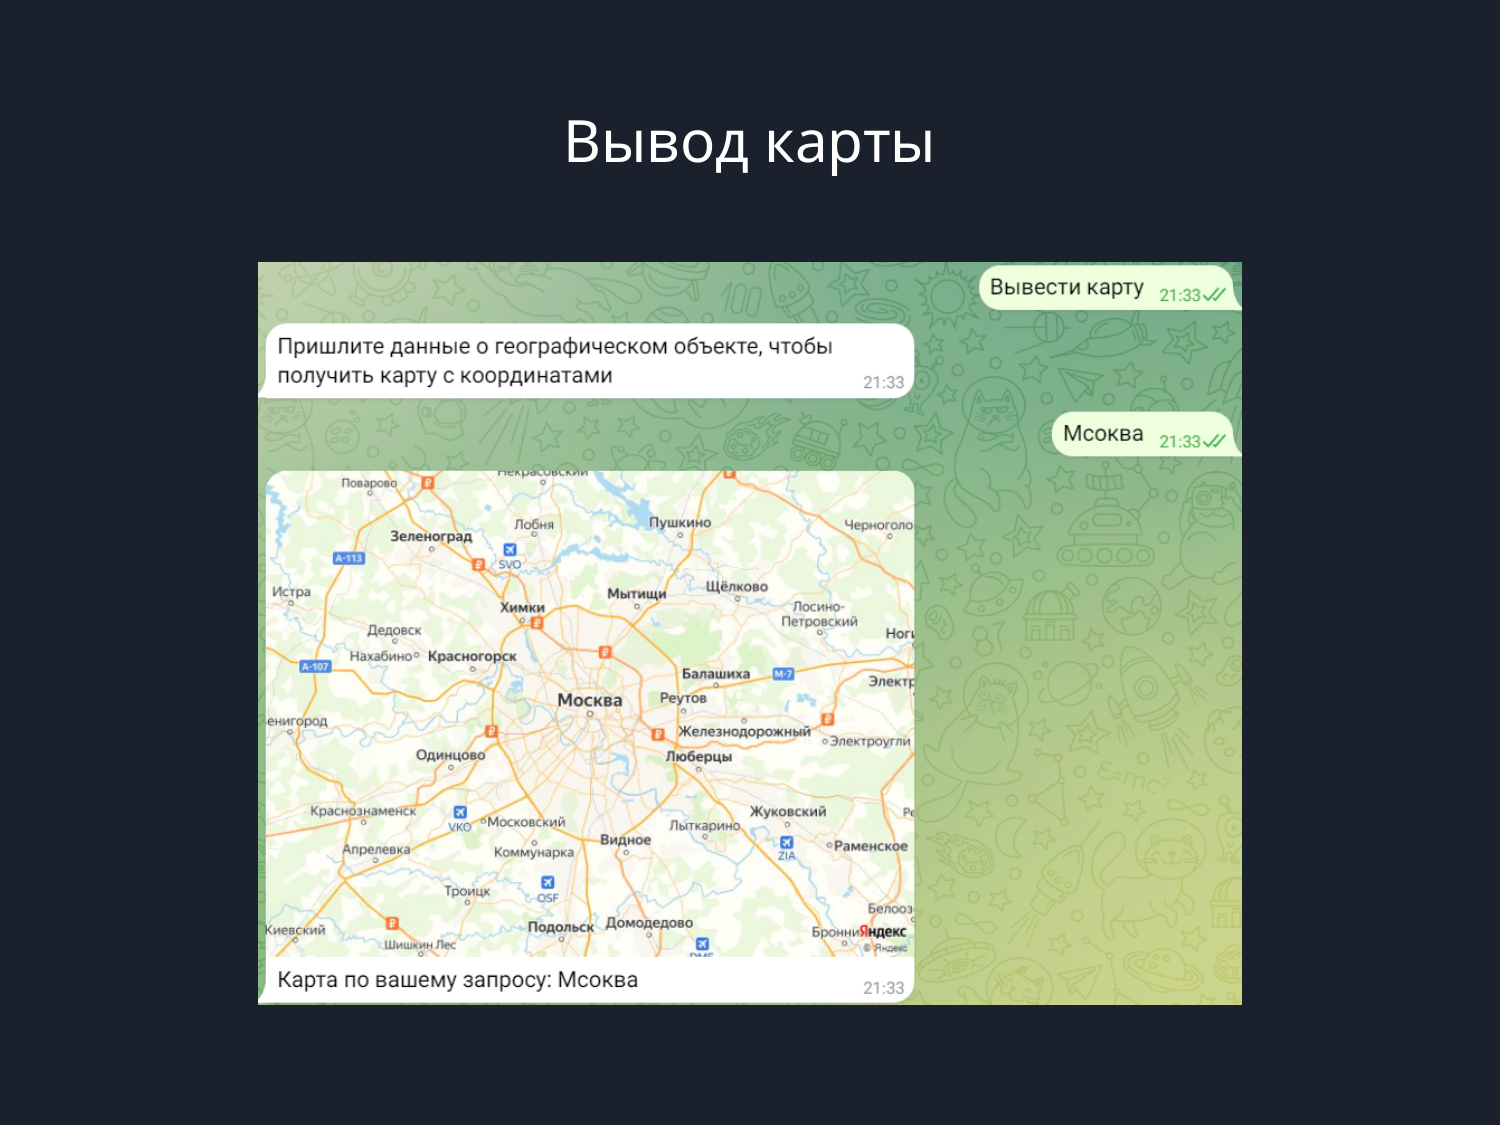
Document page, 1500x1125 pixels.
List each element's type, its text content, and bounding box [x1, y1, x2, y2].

picture [258, 262, 1242, 1006]
title Вывод карты [75, 45, 1425, 233]
